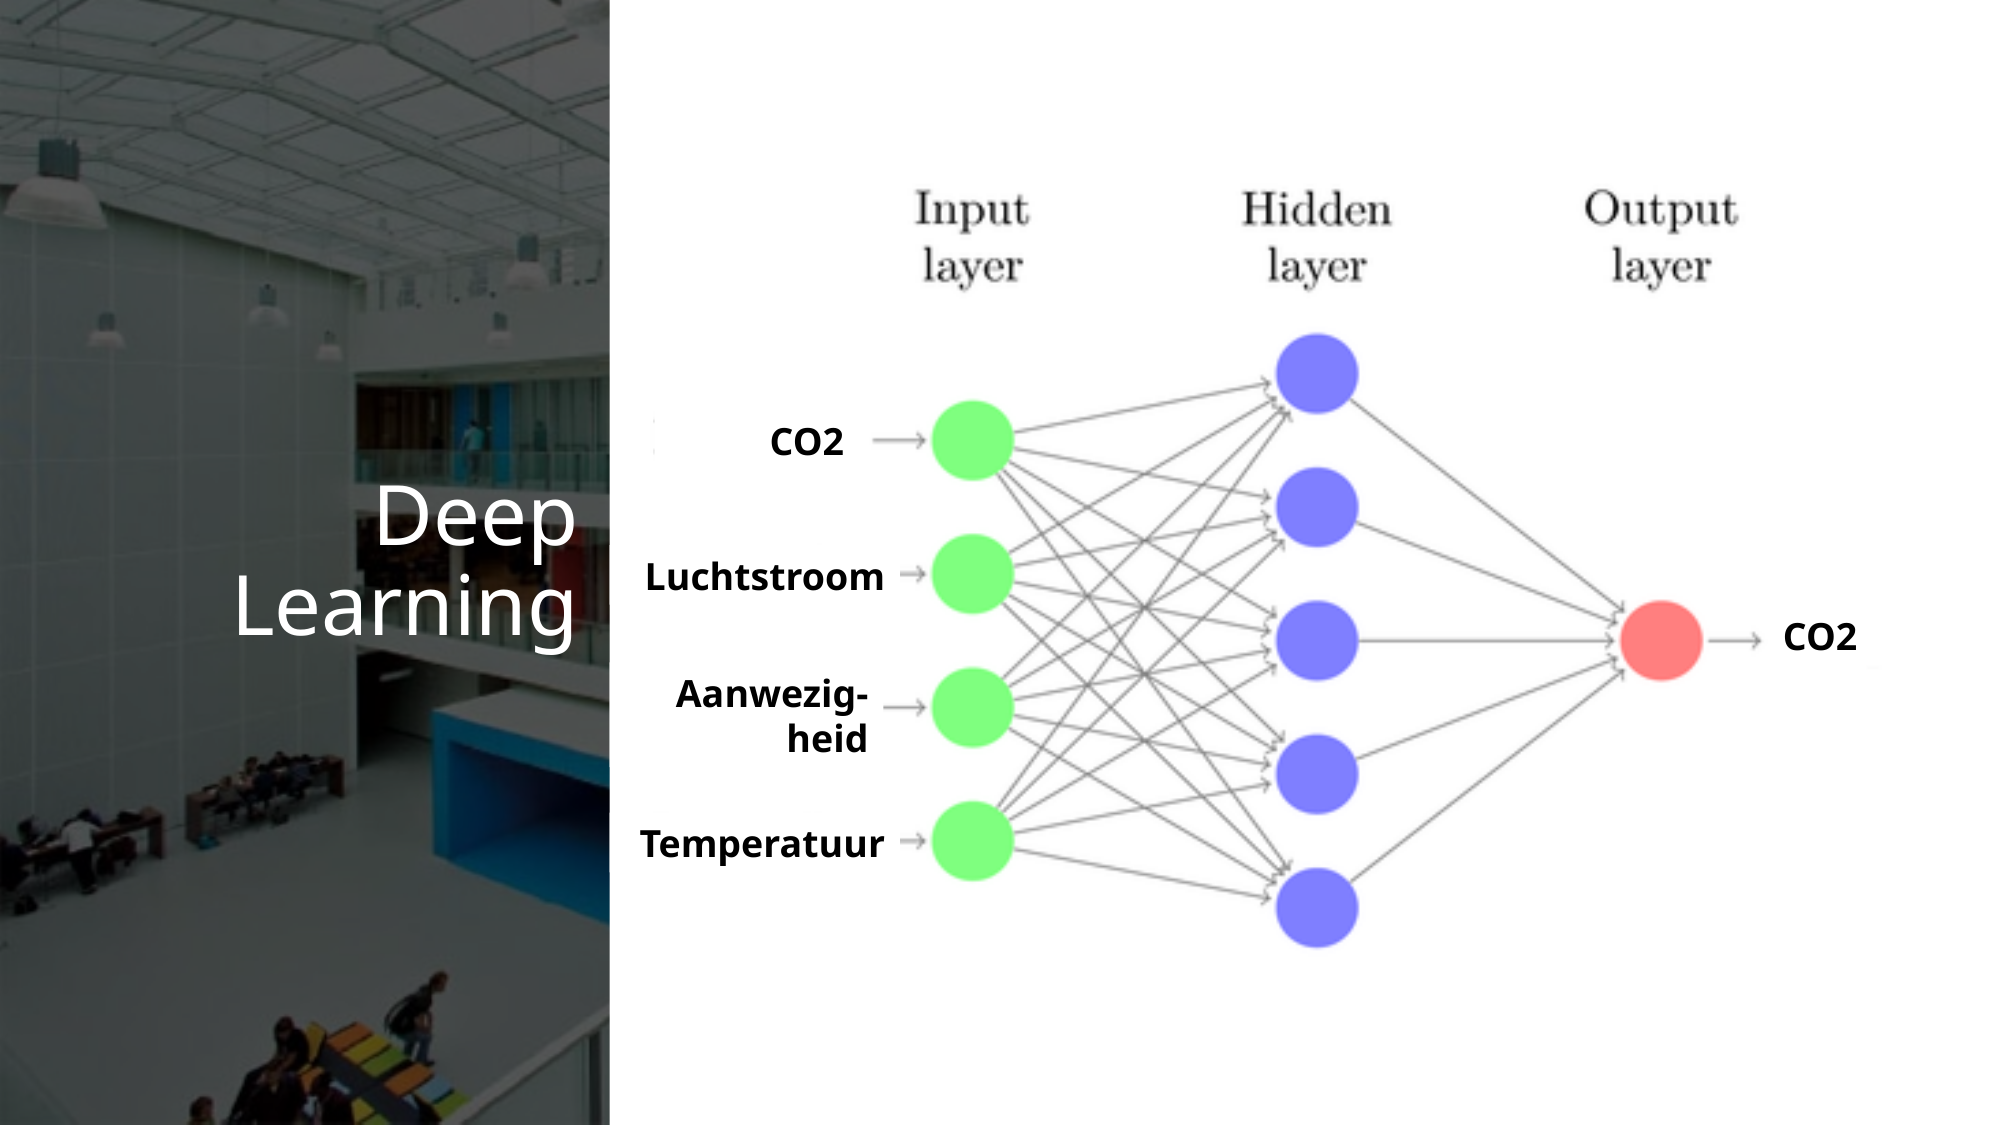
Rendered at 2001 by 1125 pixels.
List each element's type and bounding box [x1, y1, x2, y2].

picture [614, 153, 1980, 972]
list [0, 0, 2000, 1125]
